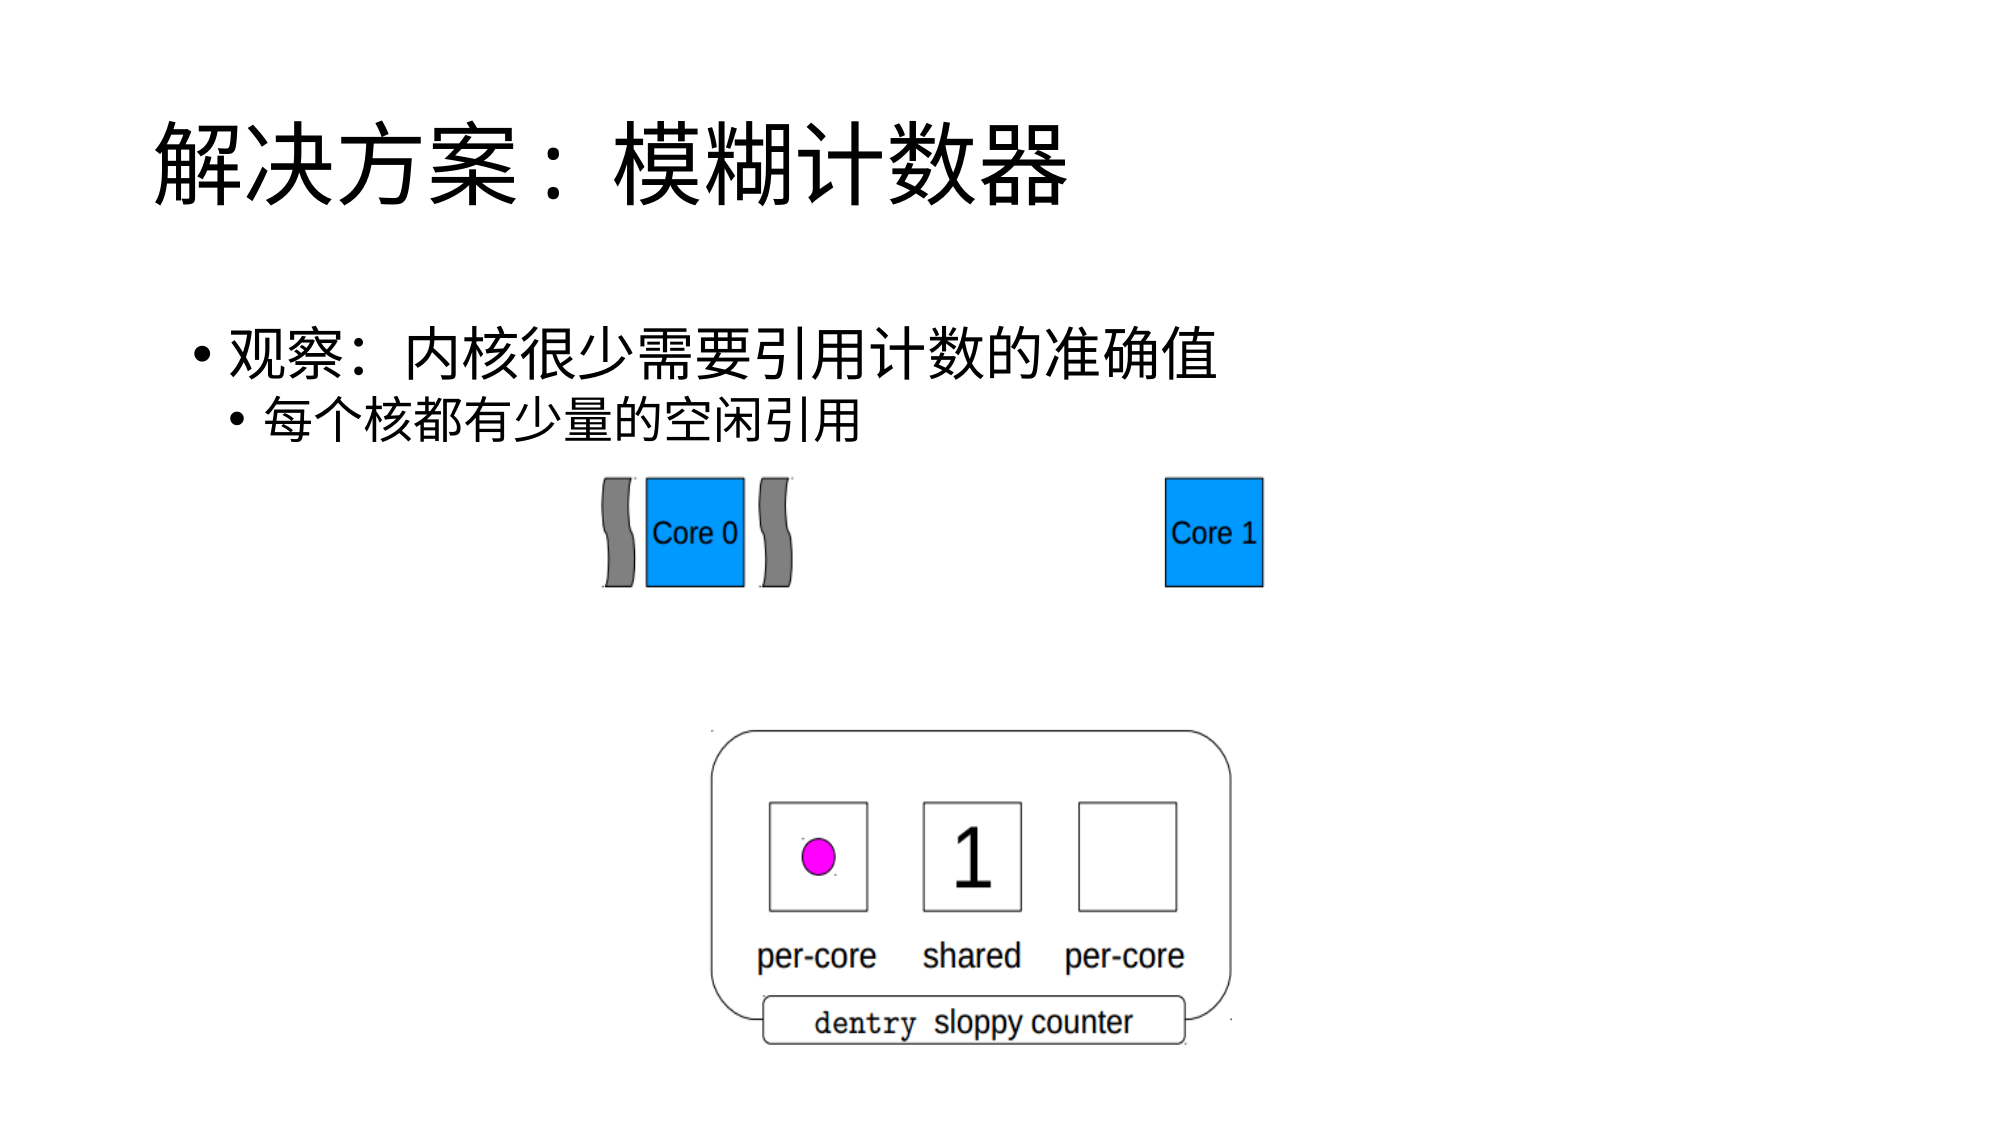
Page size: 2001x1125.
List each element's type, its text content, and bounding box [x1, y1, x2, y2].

text_box 解决方案: 模糊计数器 [137, 59, 1863, 278]
text_box 观察：内核很少需要引用计数的准确值 每个核都有少量的空闲引用 [178, 318, 1588, 919]
picture [575, 470, 1371, 1062]
